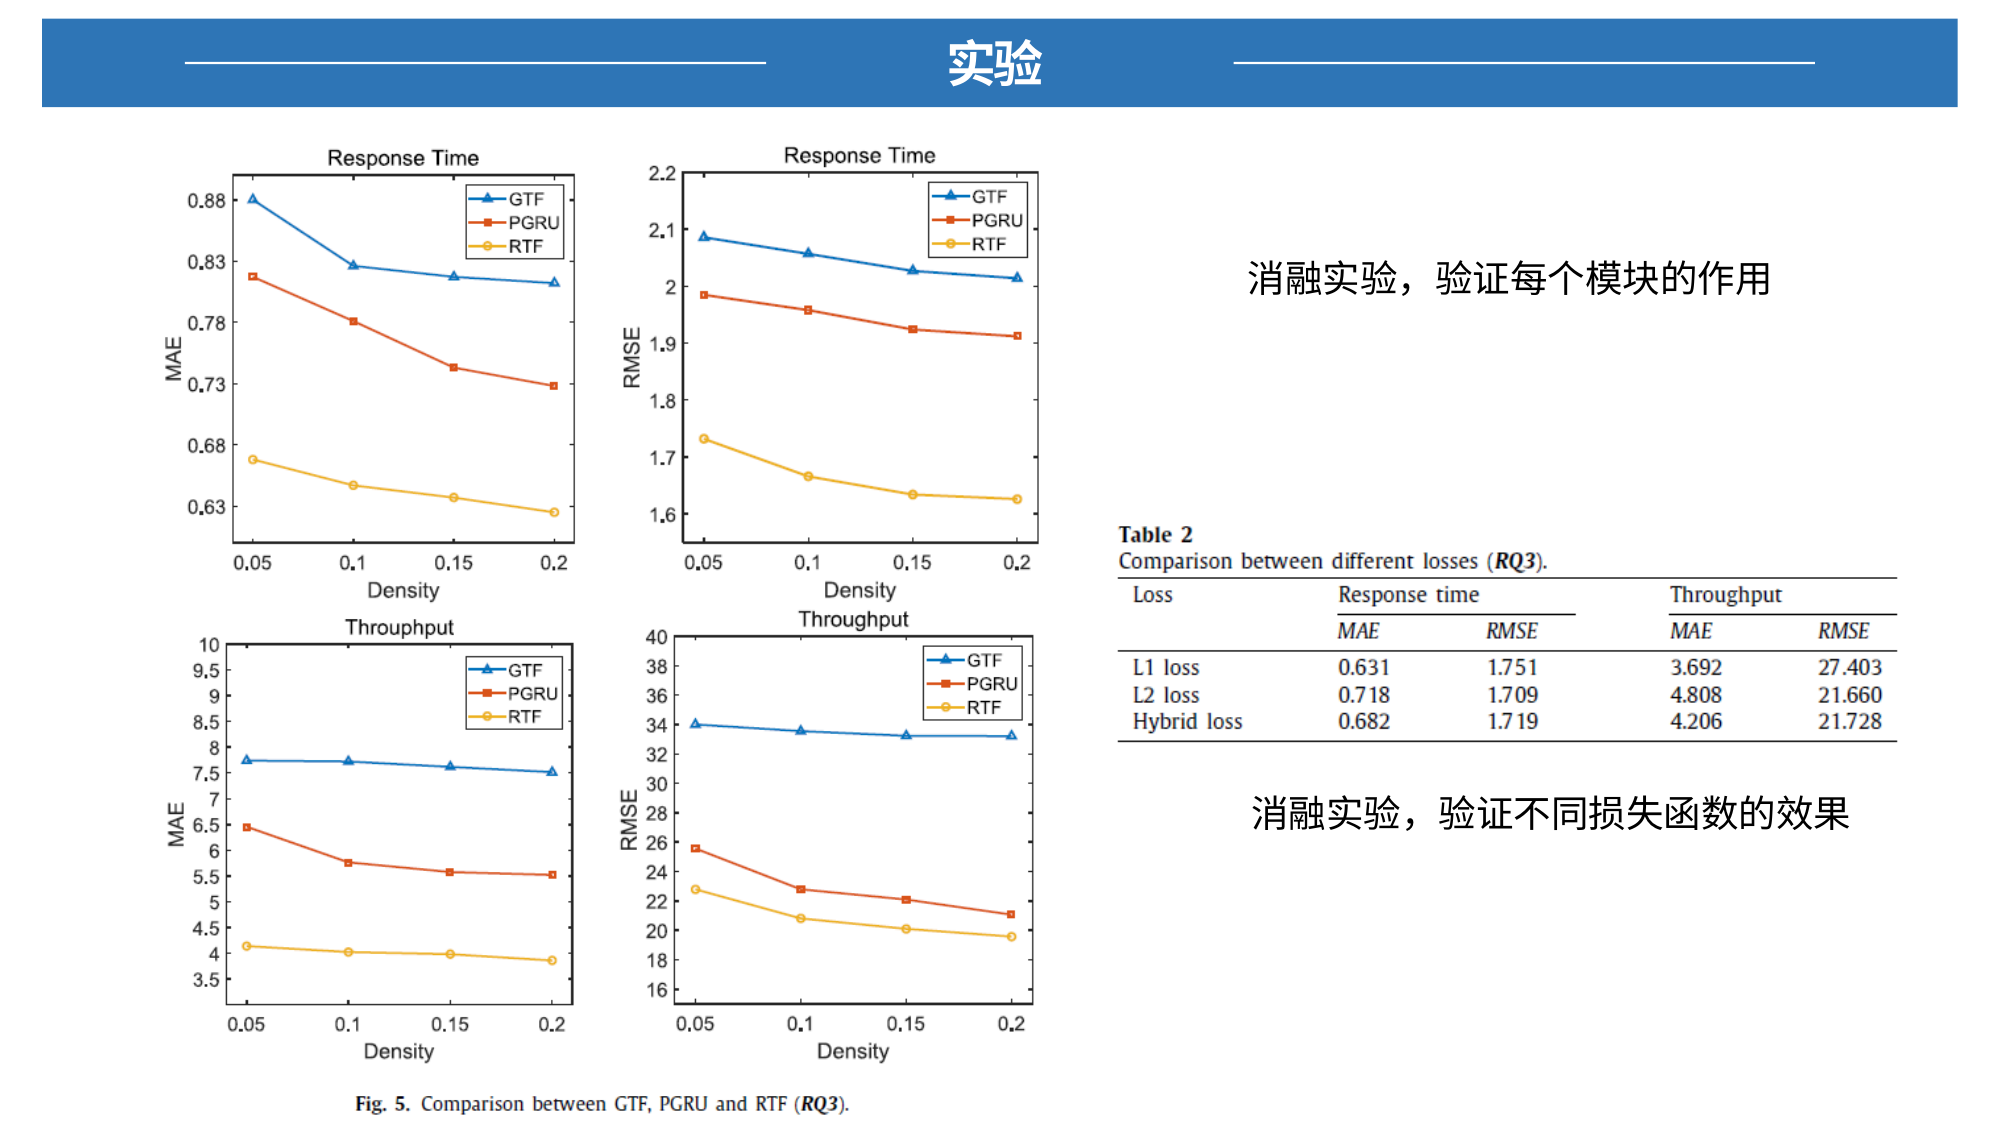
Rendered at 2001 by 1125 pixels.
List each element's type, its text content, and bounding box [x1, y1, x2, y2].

text_box 实验 [722, 65, 1267, 100]
text_box 实验 [722, 25, 1267, 61]
picture [1105, 509, 1909, 751]
text_box [41, 18, 1959, 108]
text_box 消融实验，验证每个模块的作用 [1233, 248, 1815, 308]
picture [135, 137, 1052, 1124]
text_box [184, 61, 1815, 65]
text_box 消融实验，验证不同损失函数的效果 [1236, 782, 1909, 843]
